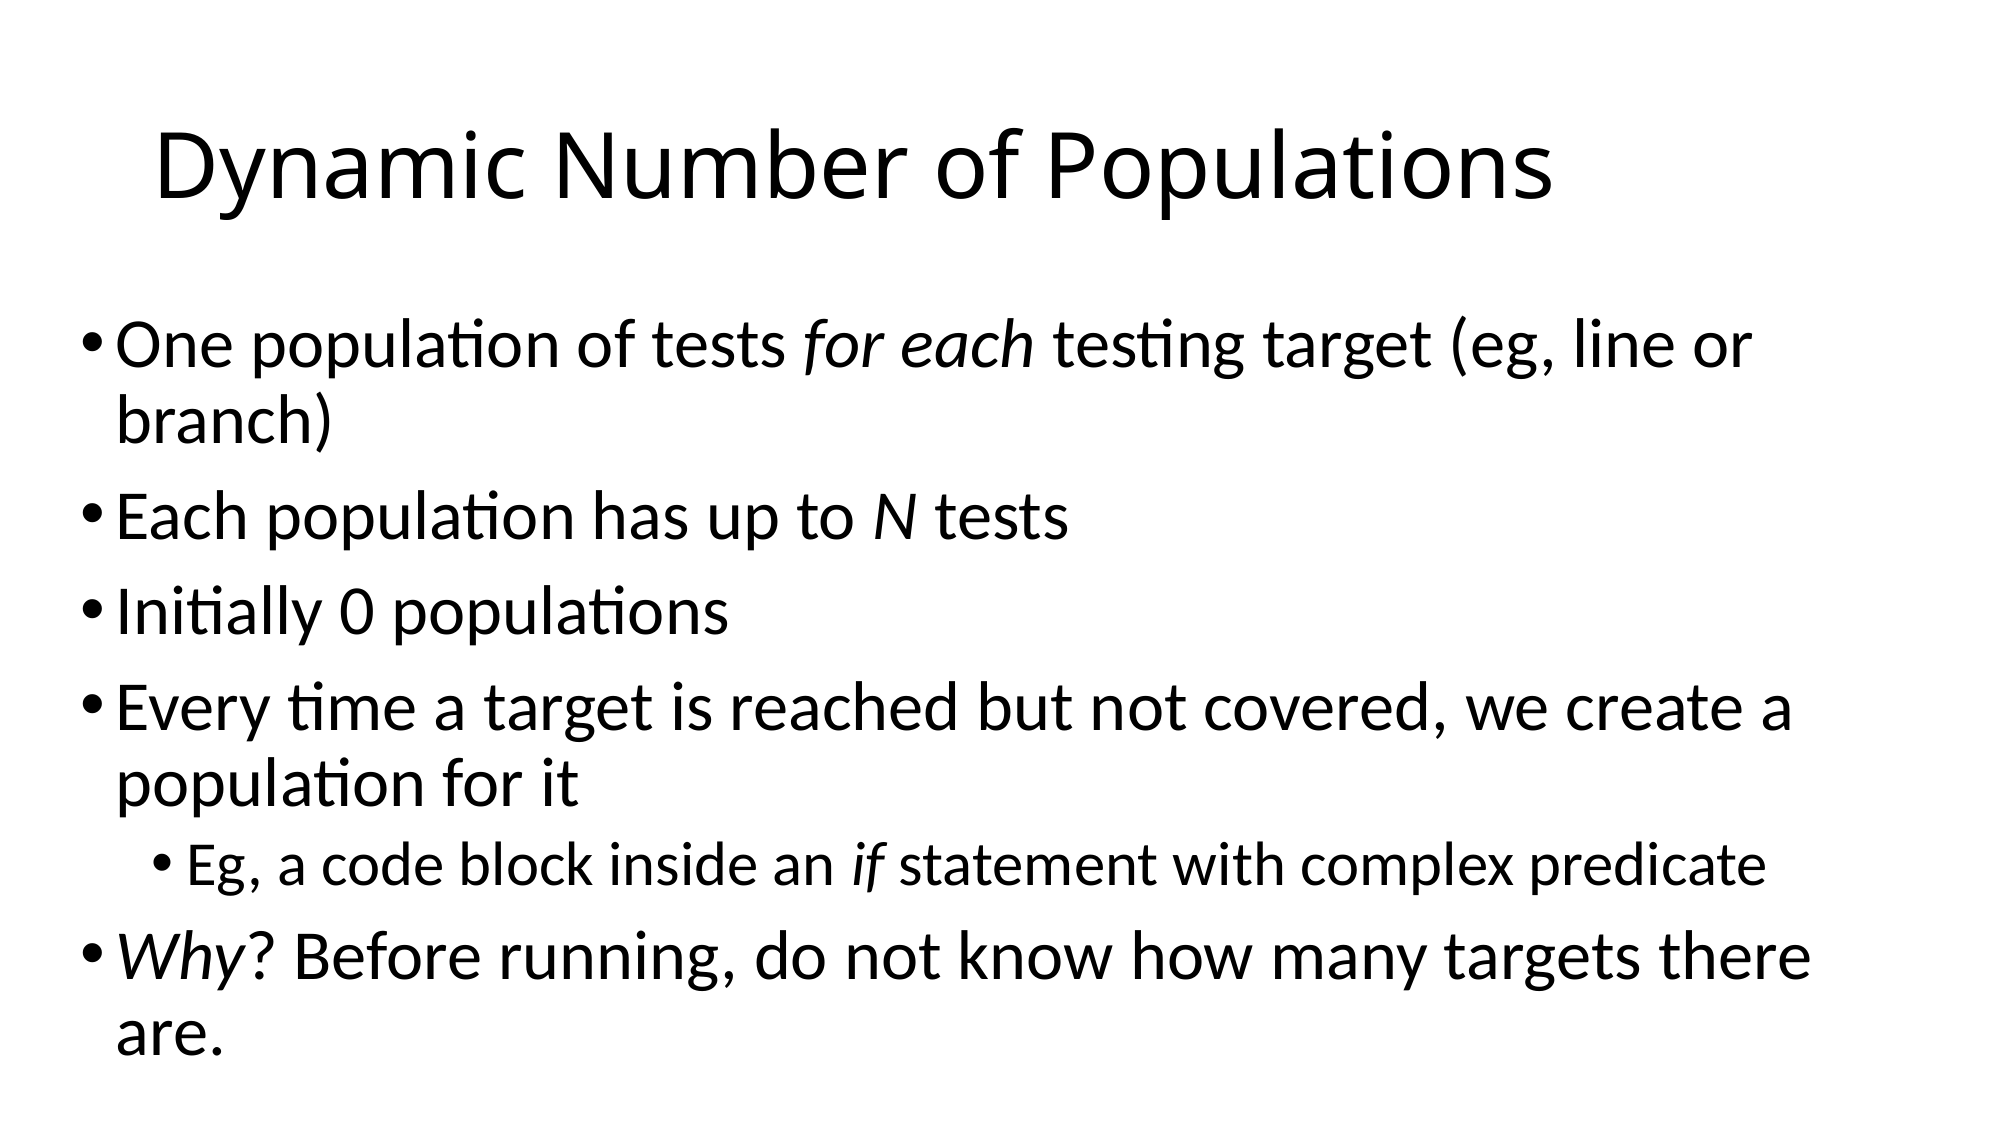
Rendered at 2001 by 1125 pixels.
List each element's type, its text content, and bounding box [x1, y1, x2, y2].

title Dynamic Number of Populations [137, 59, 1863, 278]
list One population of tests for each testing target (eg, line or branch) Each population has up to N tests Initially 0 populations Every time a target is reached but not covered, we create a population for it Eg, a code block inside an if statement with complex predicate Why? Before running, do not know how many targets there are. [65, 299, 1923, 1082]
